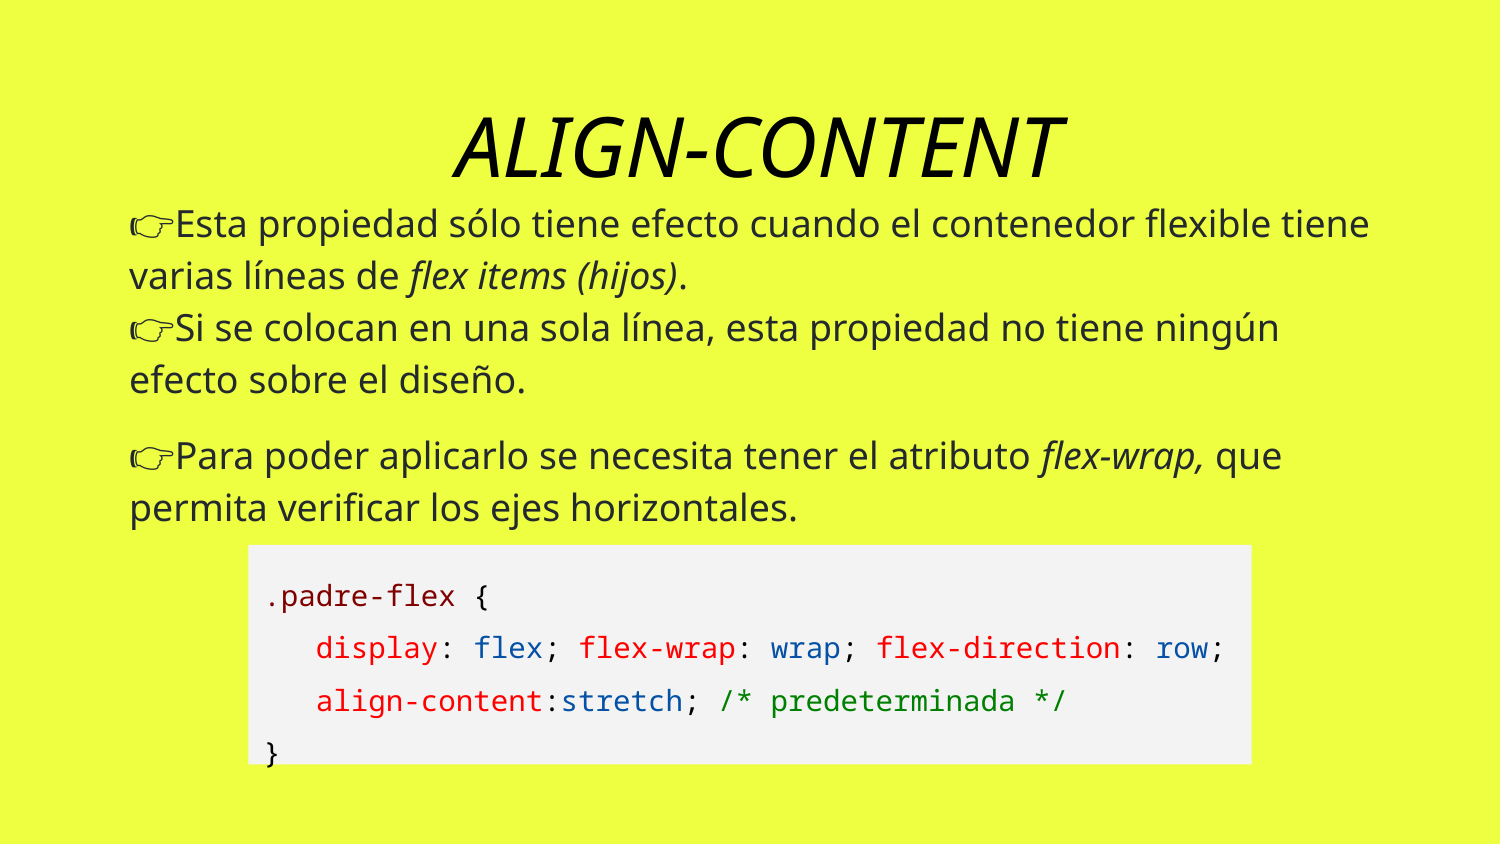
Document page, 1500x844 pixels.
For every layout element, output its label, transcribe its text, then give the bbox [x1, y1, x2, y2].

text_box 👉Esta propiedad sólo tiene efecto cuando el contenedor flexible tiene varias líneas de flex items (hijos). 👉Si se colocan en una sola línea, esta propiedad no tiene ningún efecto sobre el diseño. 👉Para poder aplicarlo se necesita tener el atributo flex-wrap, que permita verificar los ejes horizontales. [114, 178, 1404, 484]
text_box ALIGN-CONTENT [174, 54, 1344, 169]
text_box .padre-flex { display: flex; flex-wrap: wrap; flex-direction: row; align-content:stretch; /* predeterminada */ } [248, 544, 1252, 765]
